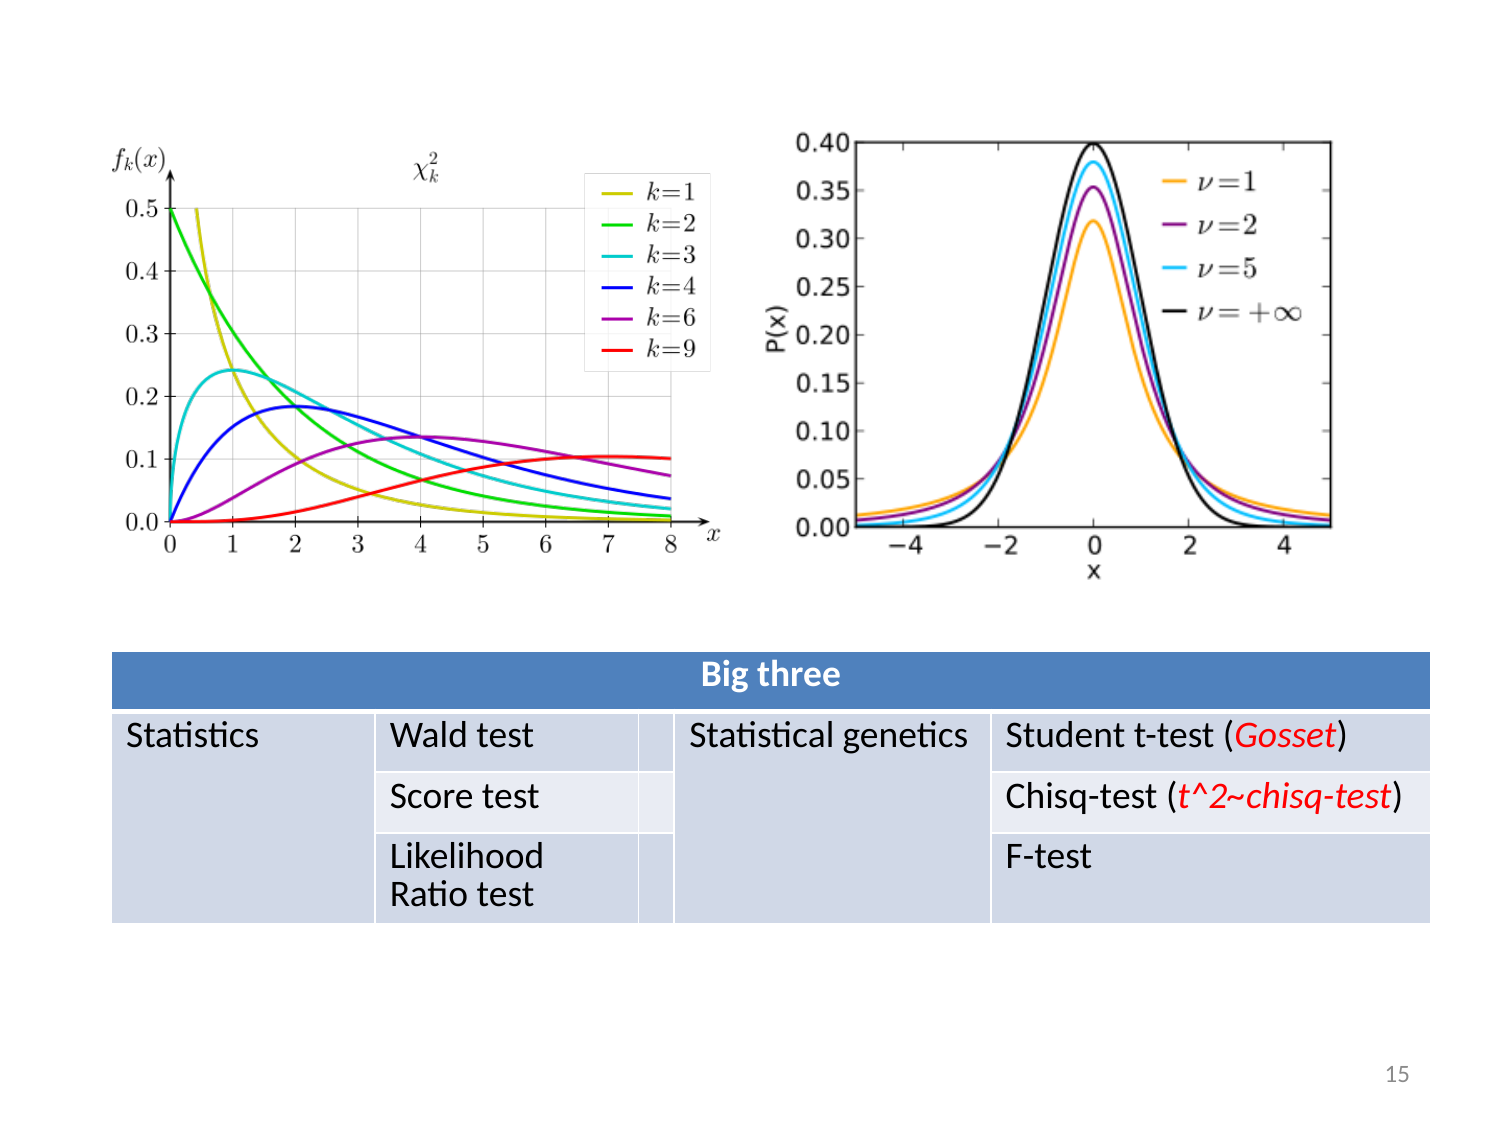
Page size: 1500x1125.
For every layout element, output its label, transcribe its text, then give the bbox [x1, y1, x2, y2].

table_cell [639, 773, 673, 832]
slide_number 15 [1074, 1042, 1425, 1103]
table_cell Student t-test (Gosset) [992, 714, 1430, 771]
table_cell Score test [376, 773, 638, 832]
table_cell Statistics [112, 714, 374, 923]
table_header Big three [112, 652, 1430, 709]
table_cell [639, 714, 673, 771]
table_cell Wald test [376, 714, 638, 771]
table_cell Likelihood Ratio test [376, 834, 638, 923]
table_cell [639, 834, 673, 923]
picture [754, 108, 1355, 590]
picture [105, 143, 732, 561]
table_cell F-test [992, 834, 1430, 923]
table_cell Statistical genetics [675, 714, 990, 923]
table_cell Chisq-test (t^2~chisq-test) [992, 773, 1430, 832]
